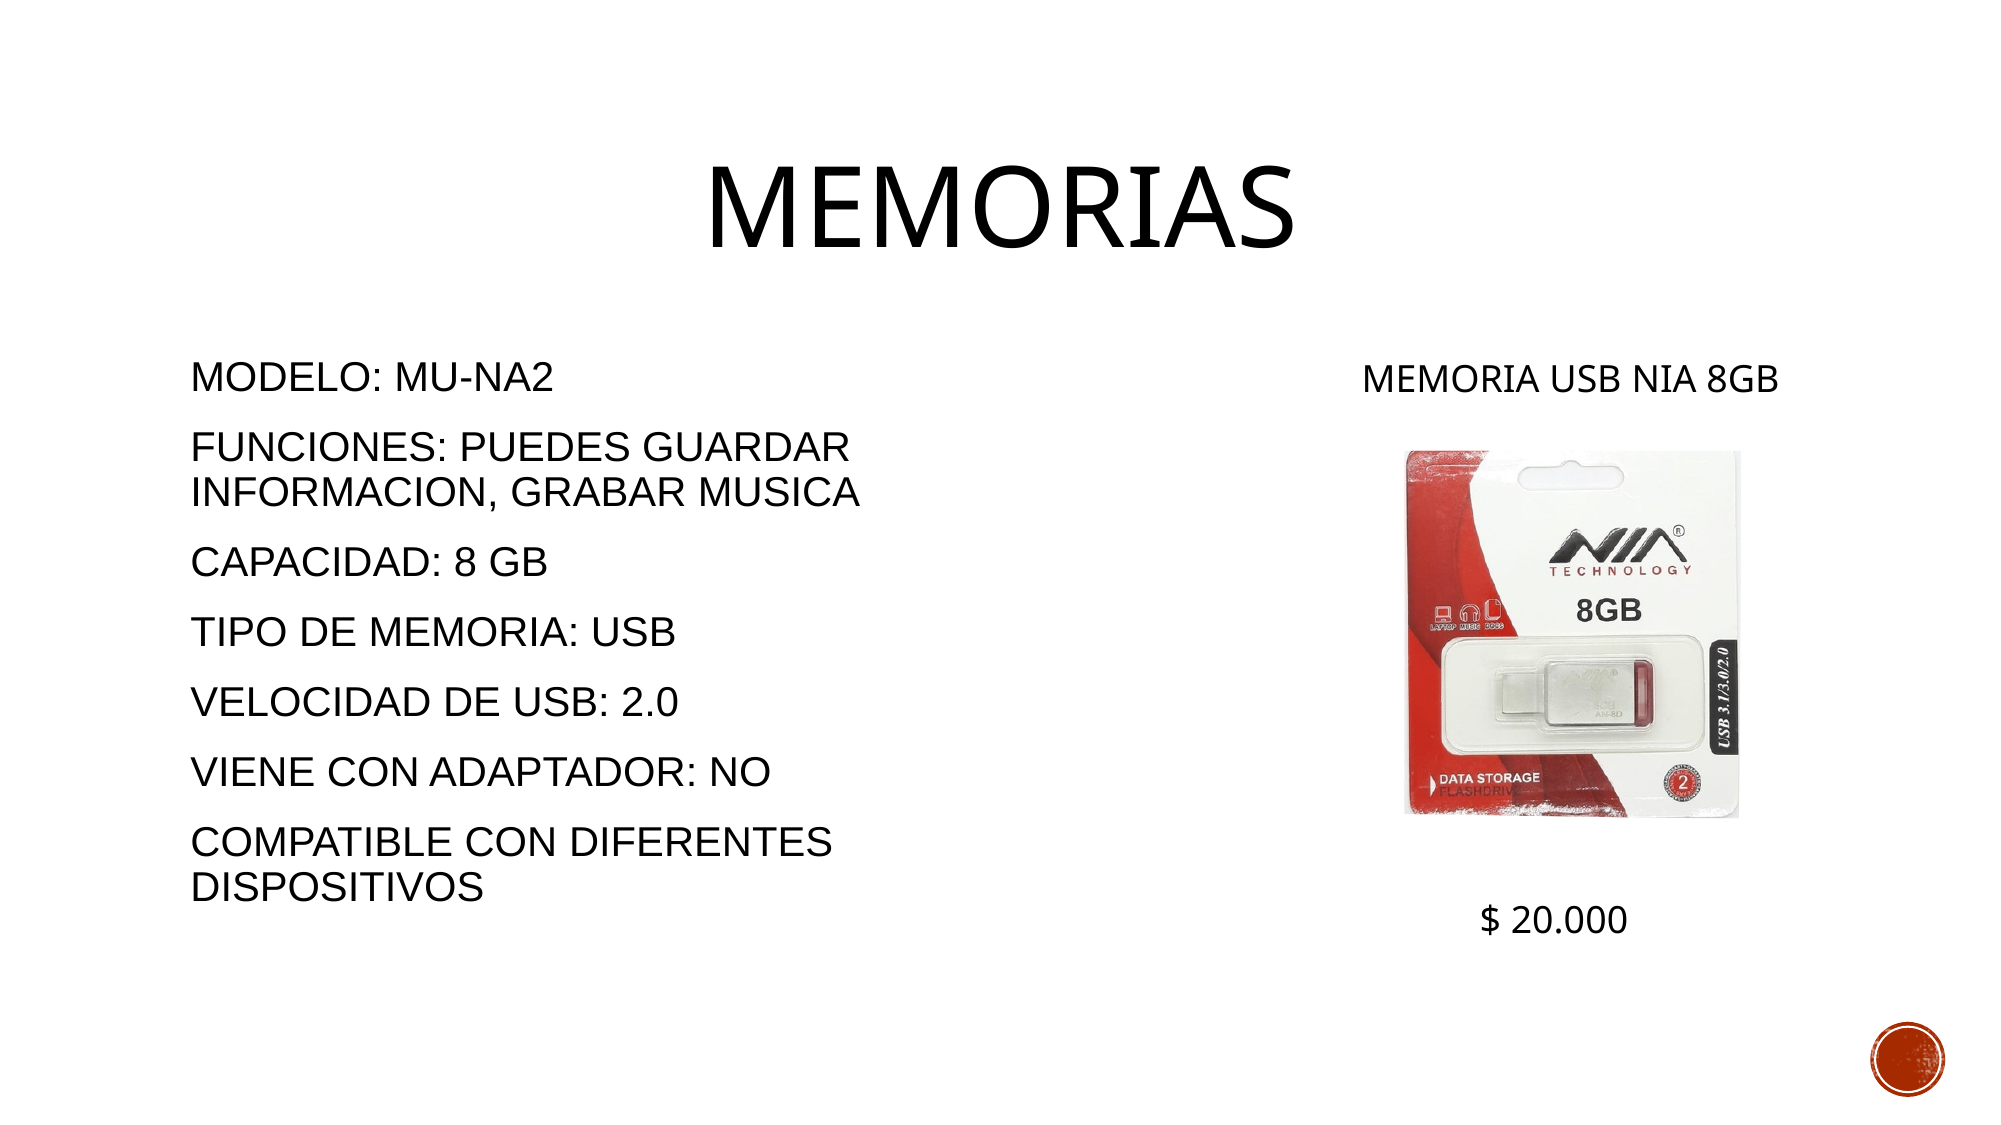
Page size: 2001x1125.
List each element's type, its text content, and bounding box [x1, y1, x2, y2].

picture [1360, 413, 1782, 834]
text_box MEMORIA USB NIA 8GB [1346, 347, 1795, 408]
title MEMORIAS [175, 79, 1826, 344]
text_box $ 20.000 [1464, 888, 1644, 949]
list MODELO: MU-NA2 FUNCIONES: PUEDES GUARDAR INFORMACION, GRABAR MUSICA CAPACIDAD: 8 GB TIPO DE MEMORIA: USB VELOCIDAD DE USB: 2.0 VIENE CON ADAPTADOR: NO COMPATIBLE CON DIFERENTES DISPOSITIVOS [175, 348, 911, 1013]
